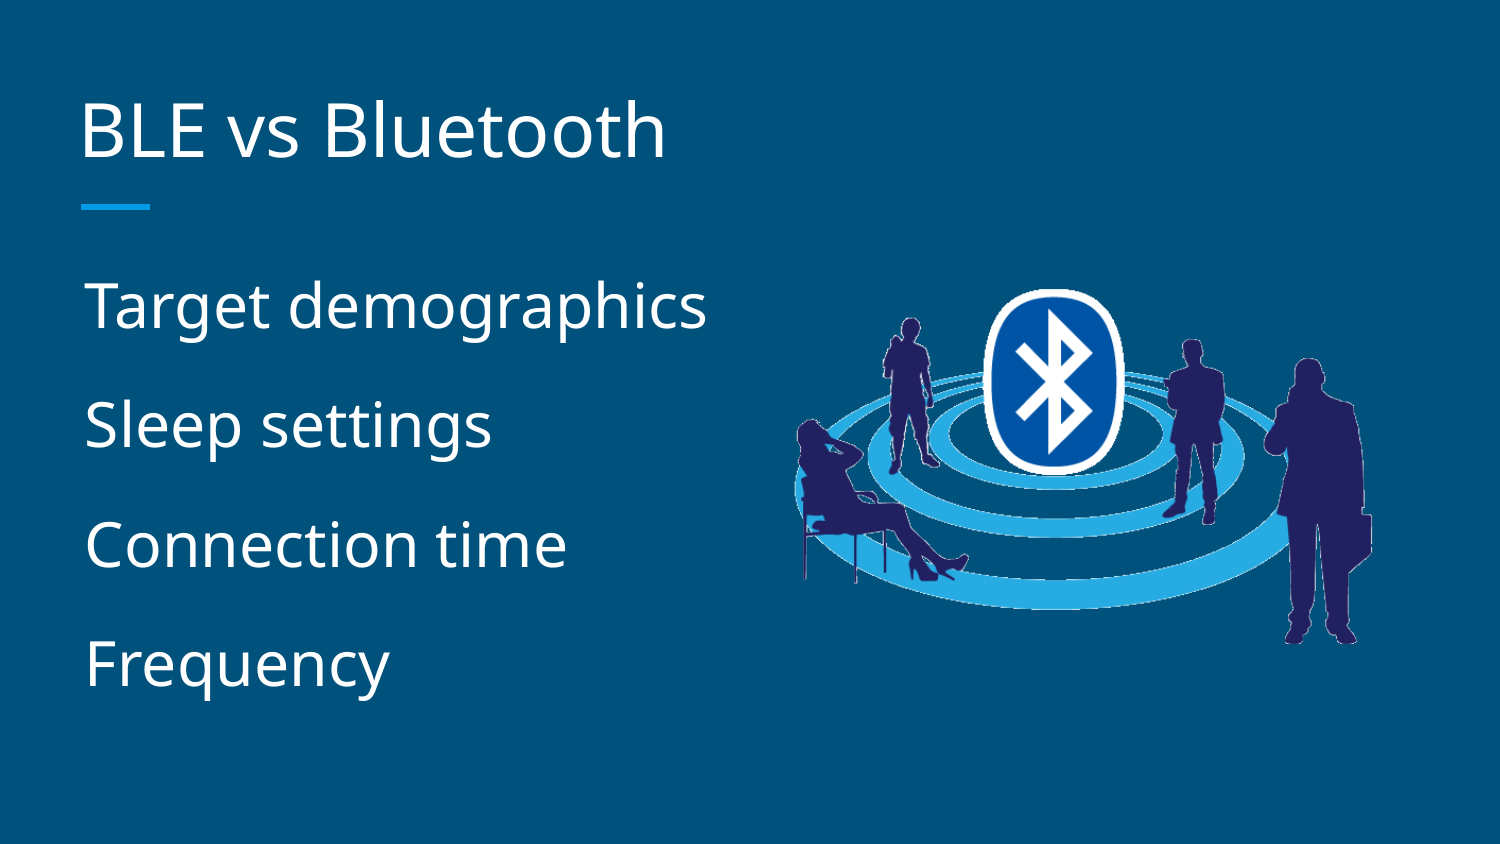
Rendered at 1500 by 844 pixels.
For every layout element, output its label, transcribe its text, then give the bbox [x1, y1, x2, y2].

title BLE vs Bluetooth [63, 75, 1437, 188]
list Target demographics Sleep settings Connection time Frequency [63, 239, 1437, 745]
picture [795, 290, 1372, 643]
